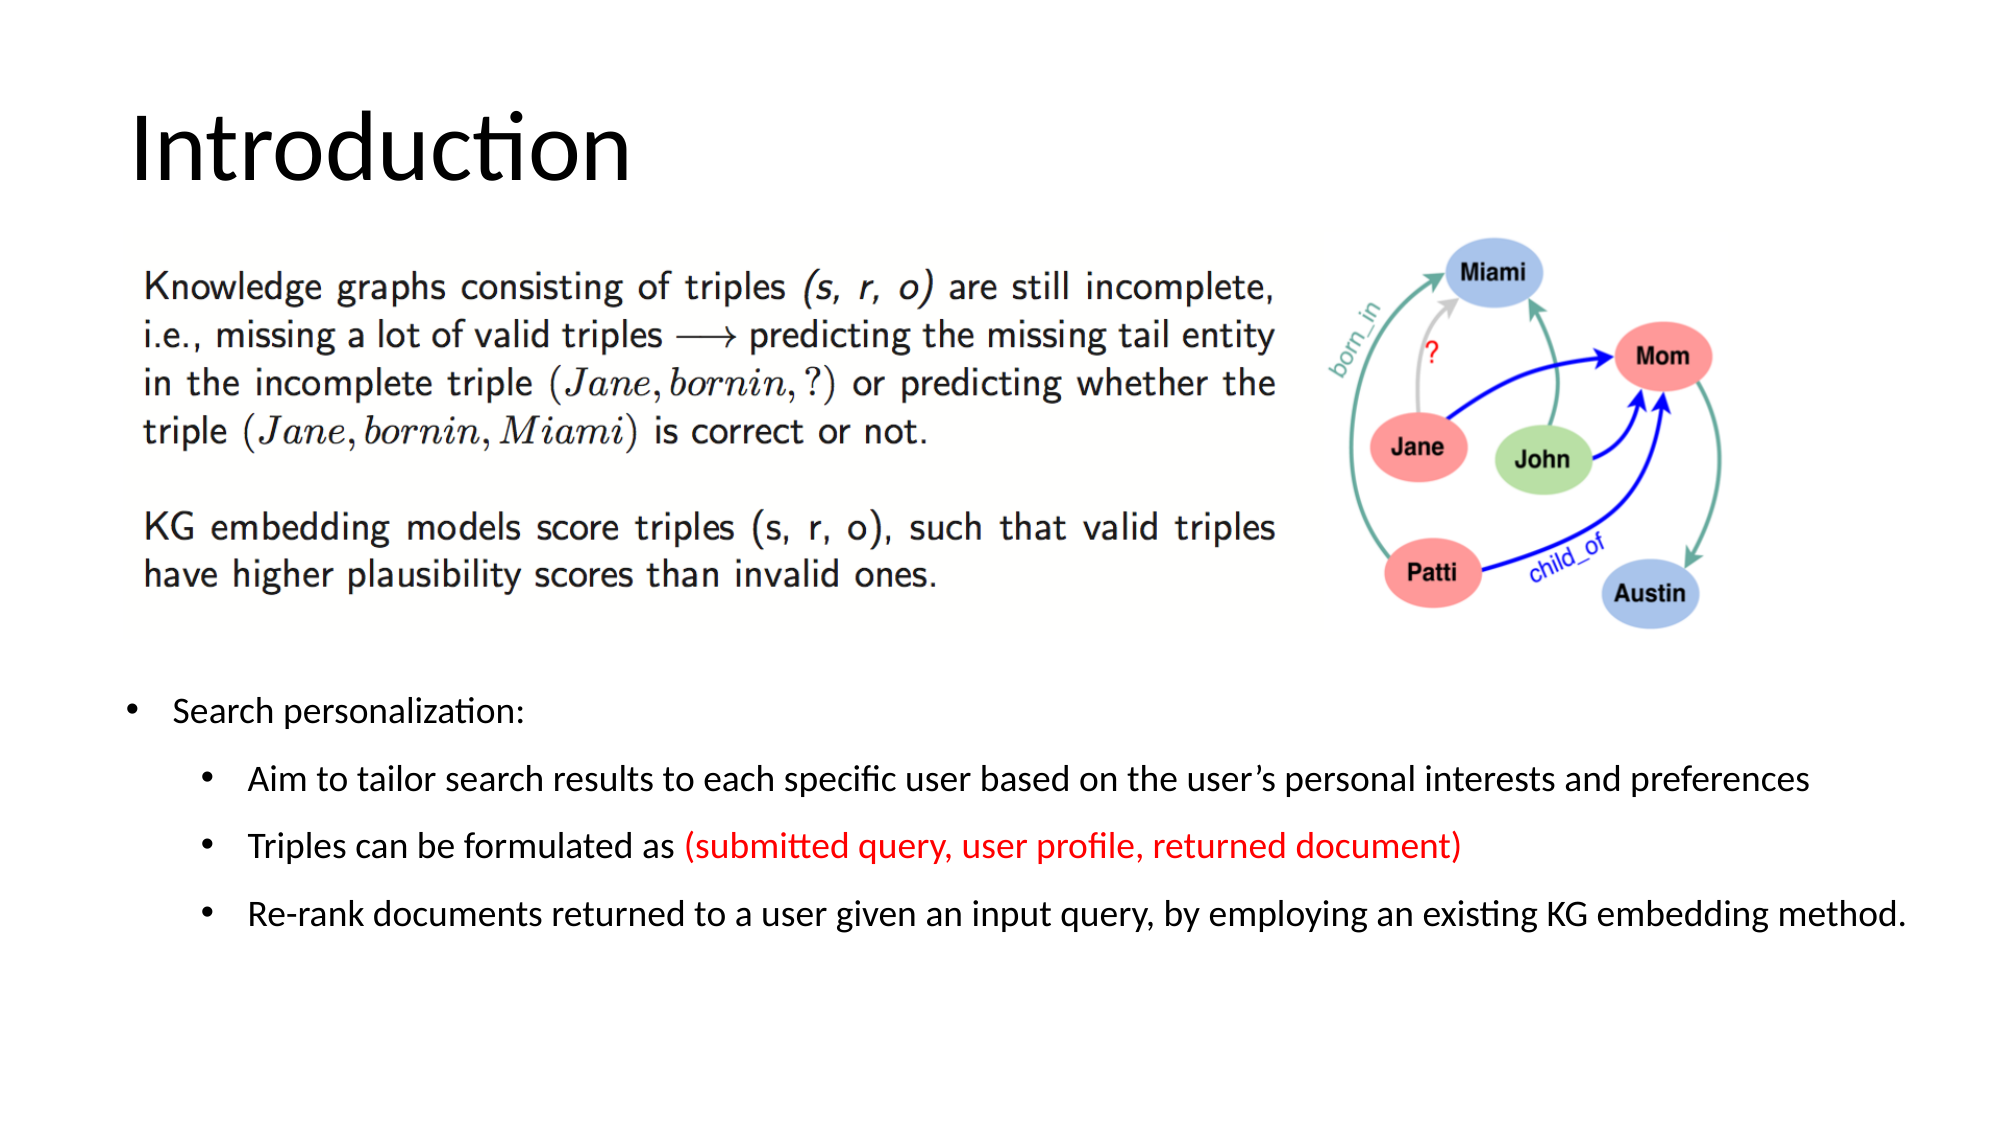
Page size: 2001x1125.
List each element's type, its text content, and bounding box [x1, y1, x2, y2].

text_box Search personalization: Aim to tailor search results to each specific user based on the user’s personal interests and preferences Triples can be formulated as (submitted query, user profile, returned document) Re-rank documents returned to a user given an input query, by employing an existing KG embedding method. [111, 656, 1940, 942]
picture [123, 227, 1730, 639]
text_box Introduction [114, 73, 649, 209]
